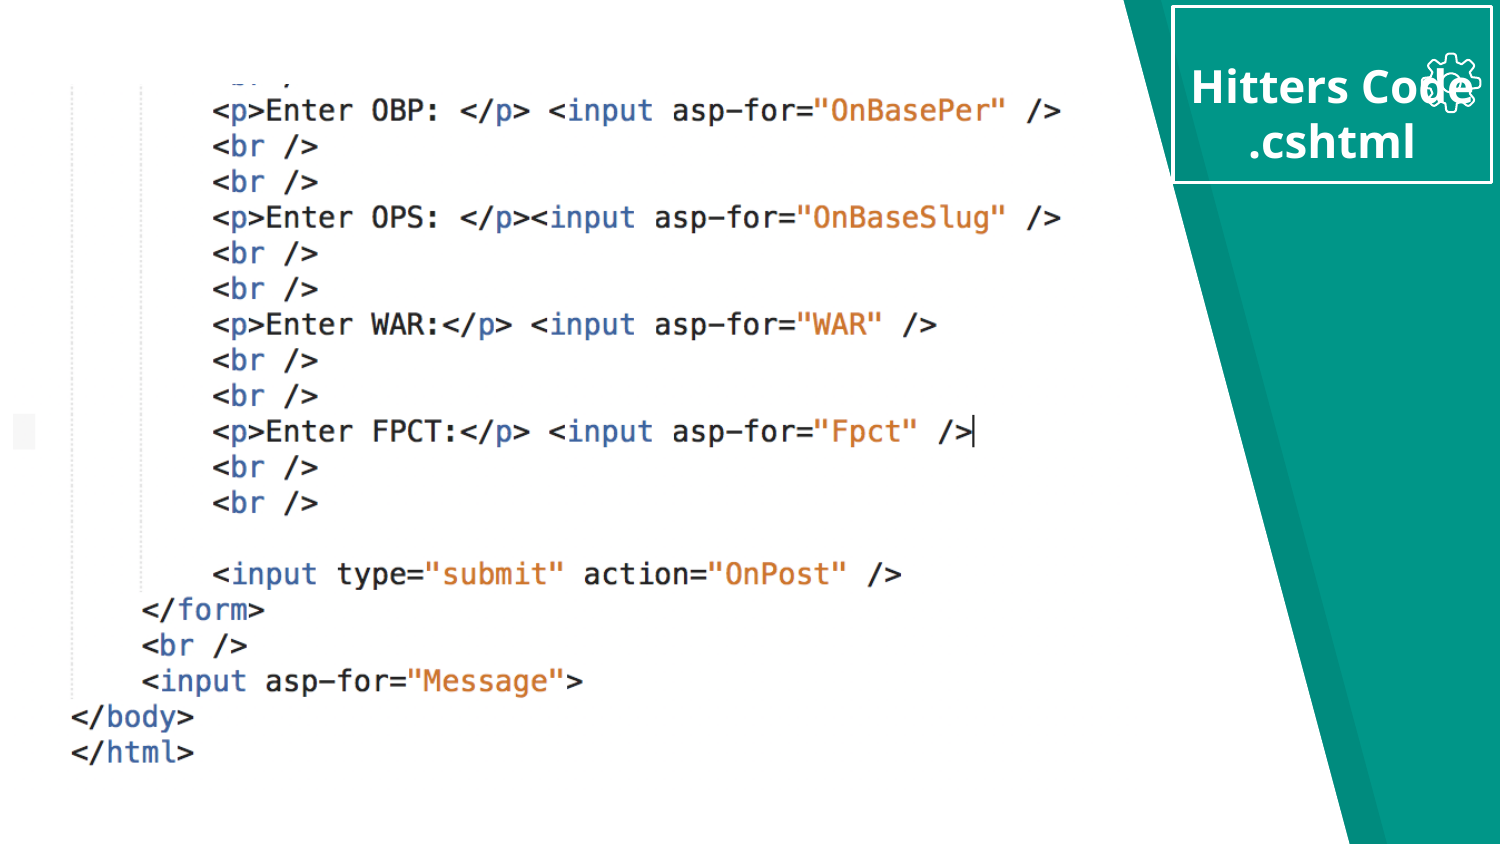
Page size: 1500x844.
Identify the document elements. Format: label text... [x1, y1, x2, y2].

title Hitters Code .cshtml [1173, 6, 1492, 183]
picture [13, 84, 1138, 795]
